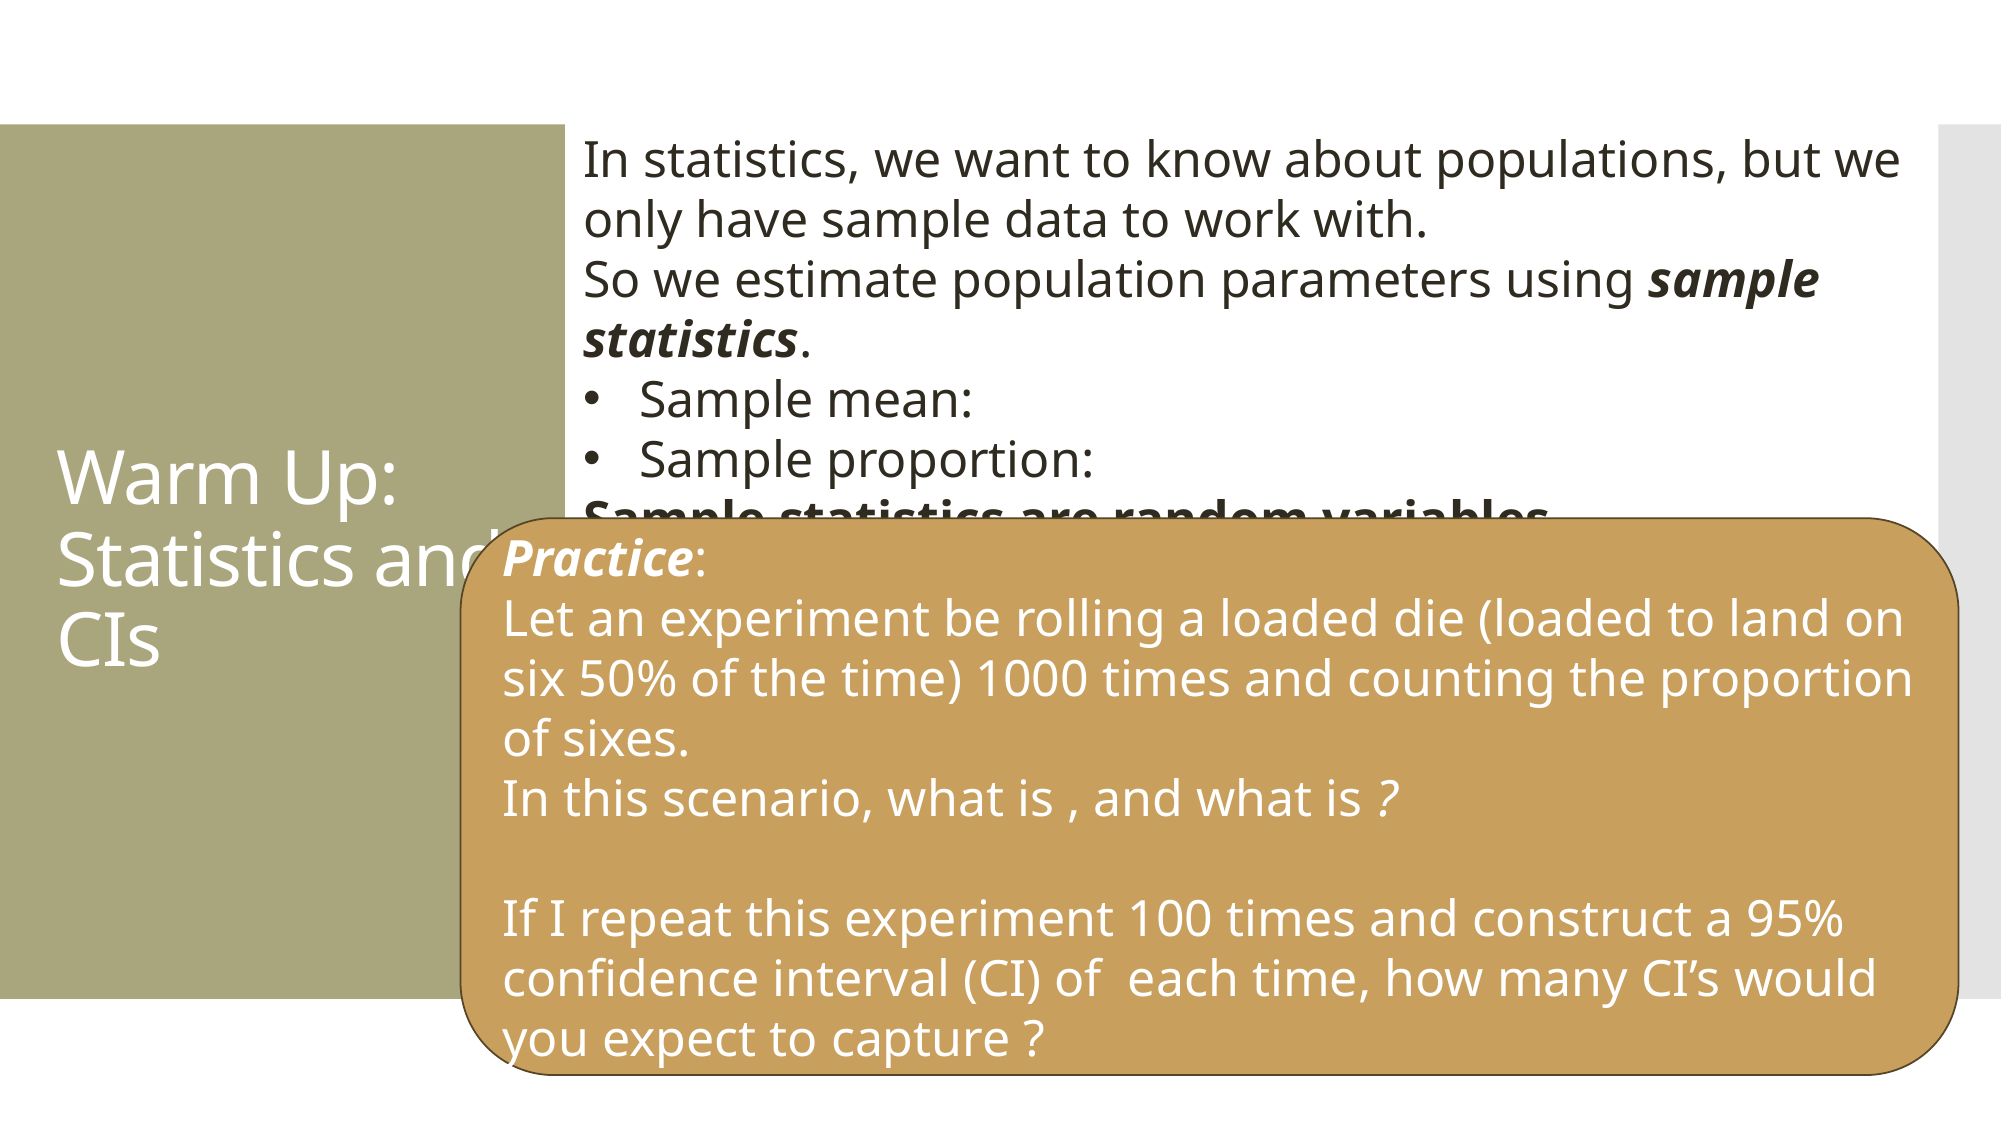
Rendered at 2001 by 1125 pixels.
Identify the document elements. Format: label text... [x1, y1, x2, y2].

title Warm Up: Statistics and CIs [41, 184, 525, 940]
